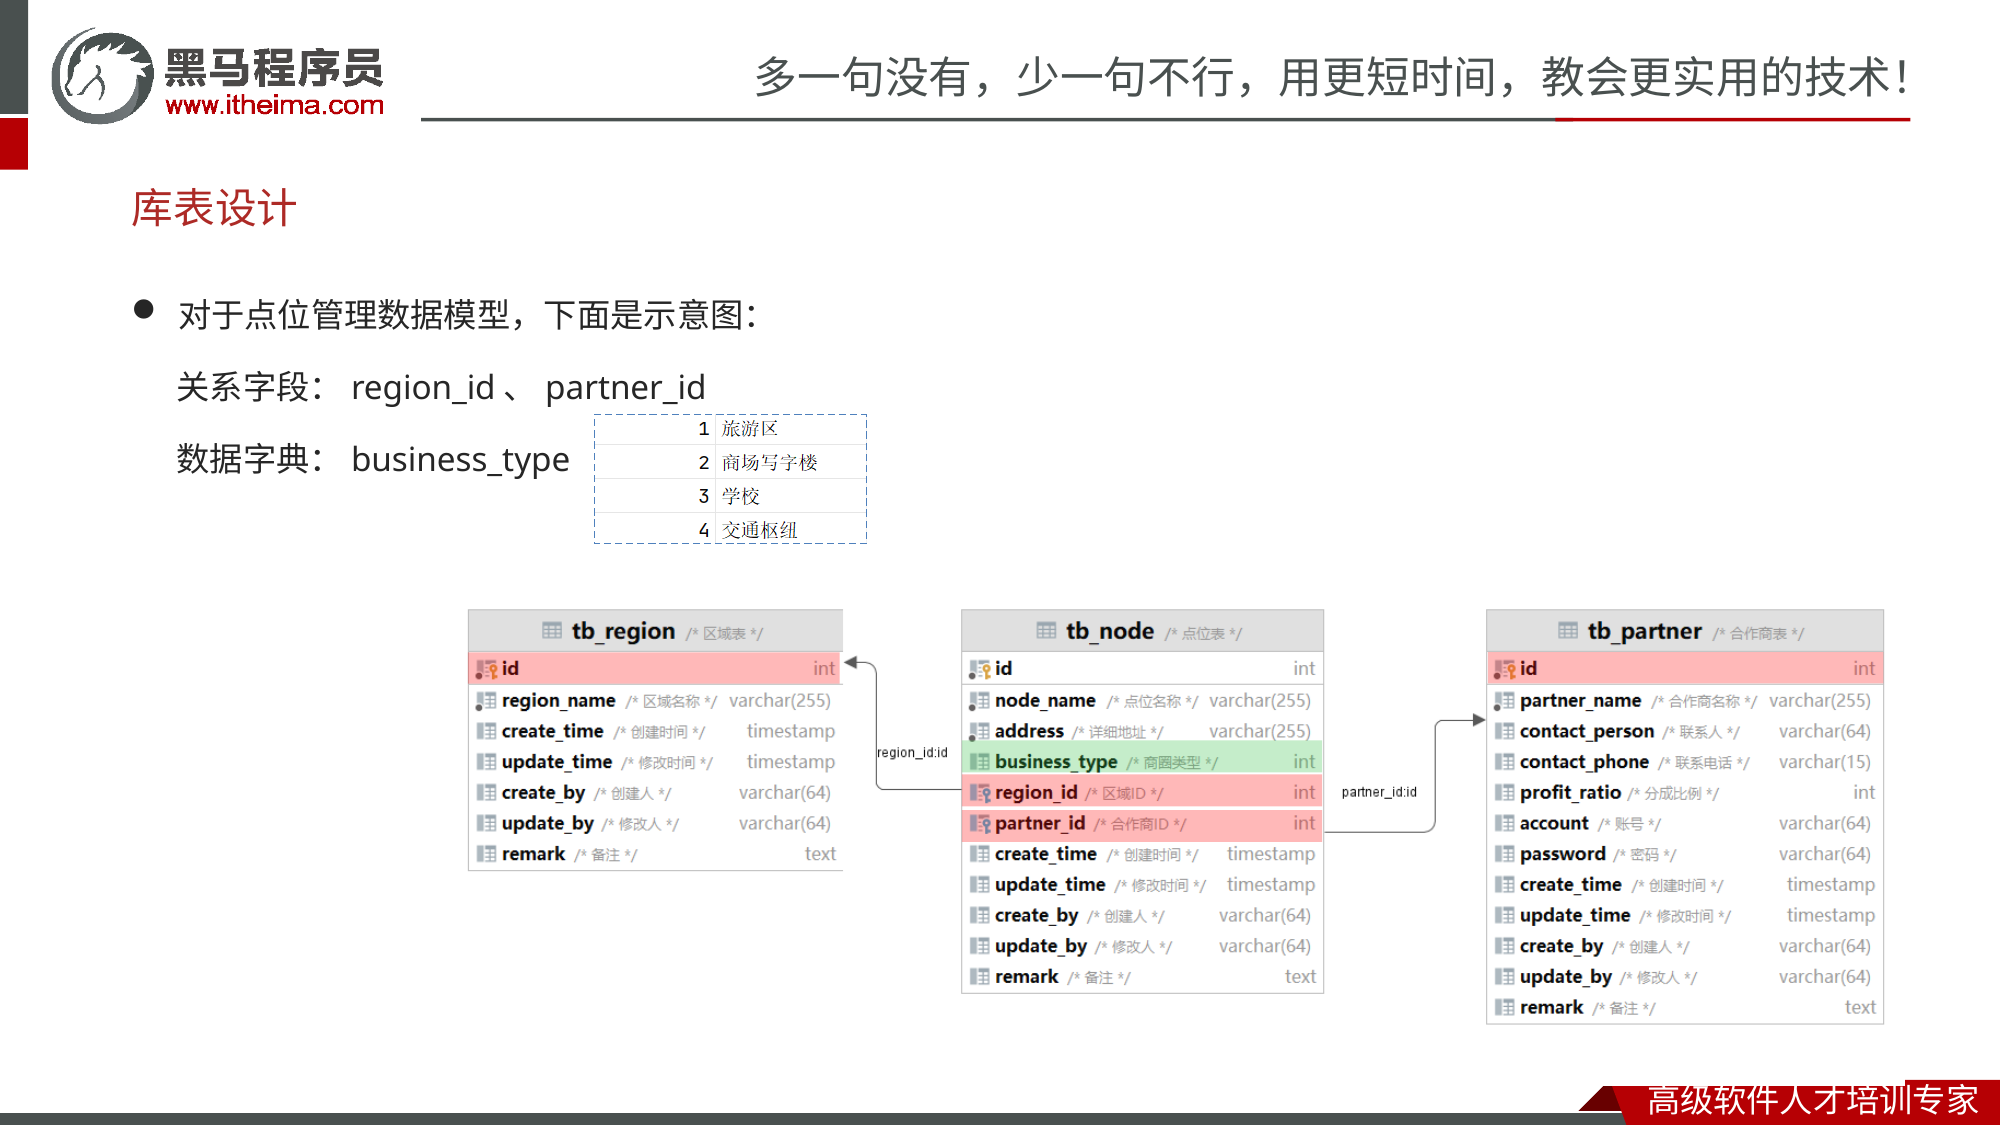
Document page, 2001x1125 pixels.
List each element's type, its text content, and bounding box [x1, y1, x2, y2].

list 对于点位管理数据模型，下面是示意图： 关系字段：region_id、partner_id 数据字典：business_type [116, 266, 1978, 700]
picture [593, 414, 868, 544]
picture [50, 26, 384, 125]
picture [457, 572, 1906, 1086]
title 库表设计 [116, 164, 1872, 250]
